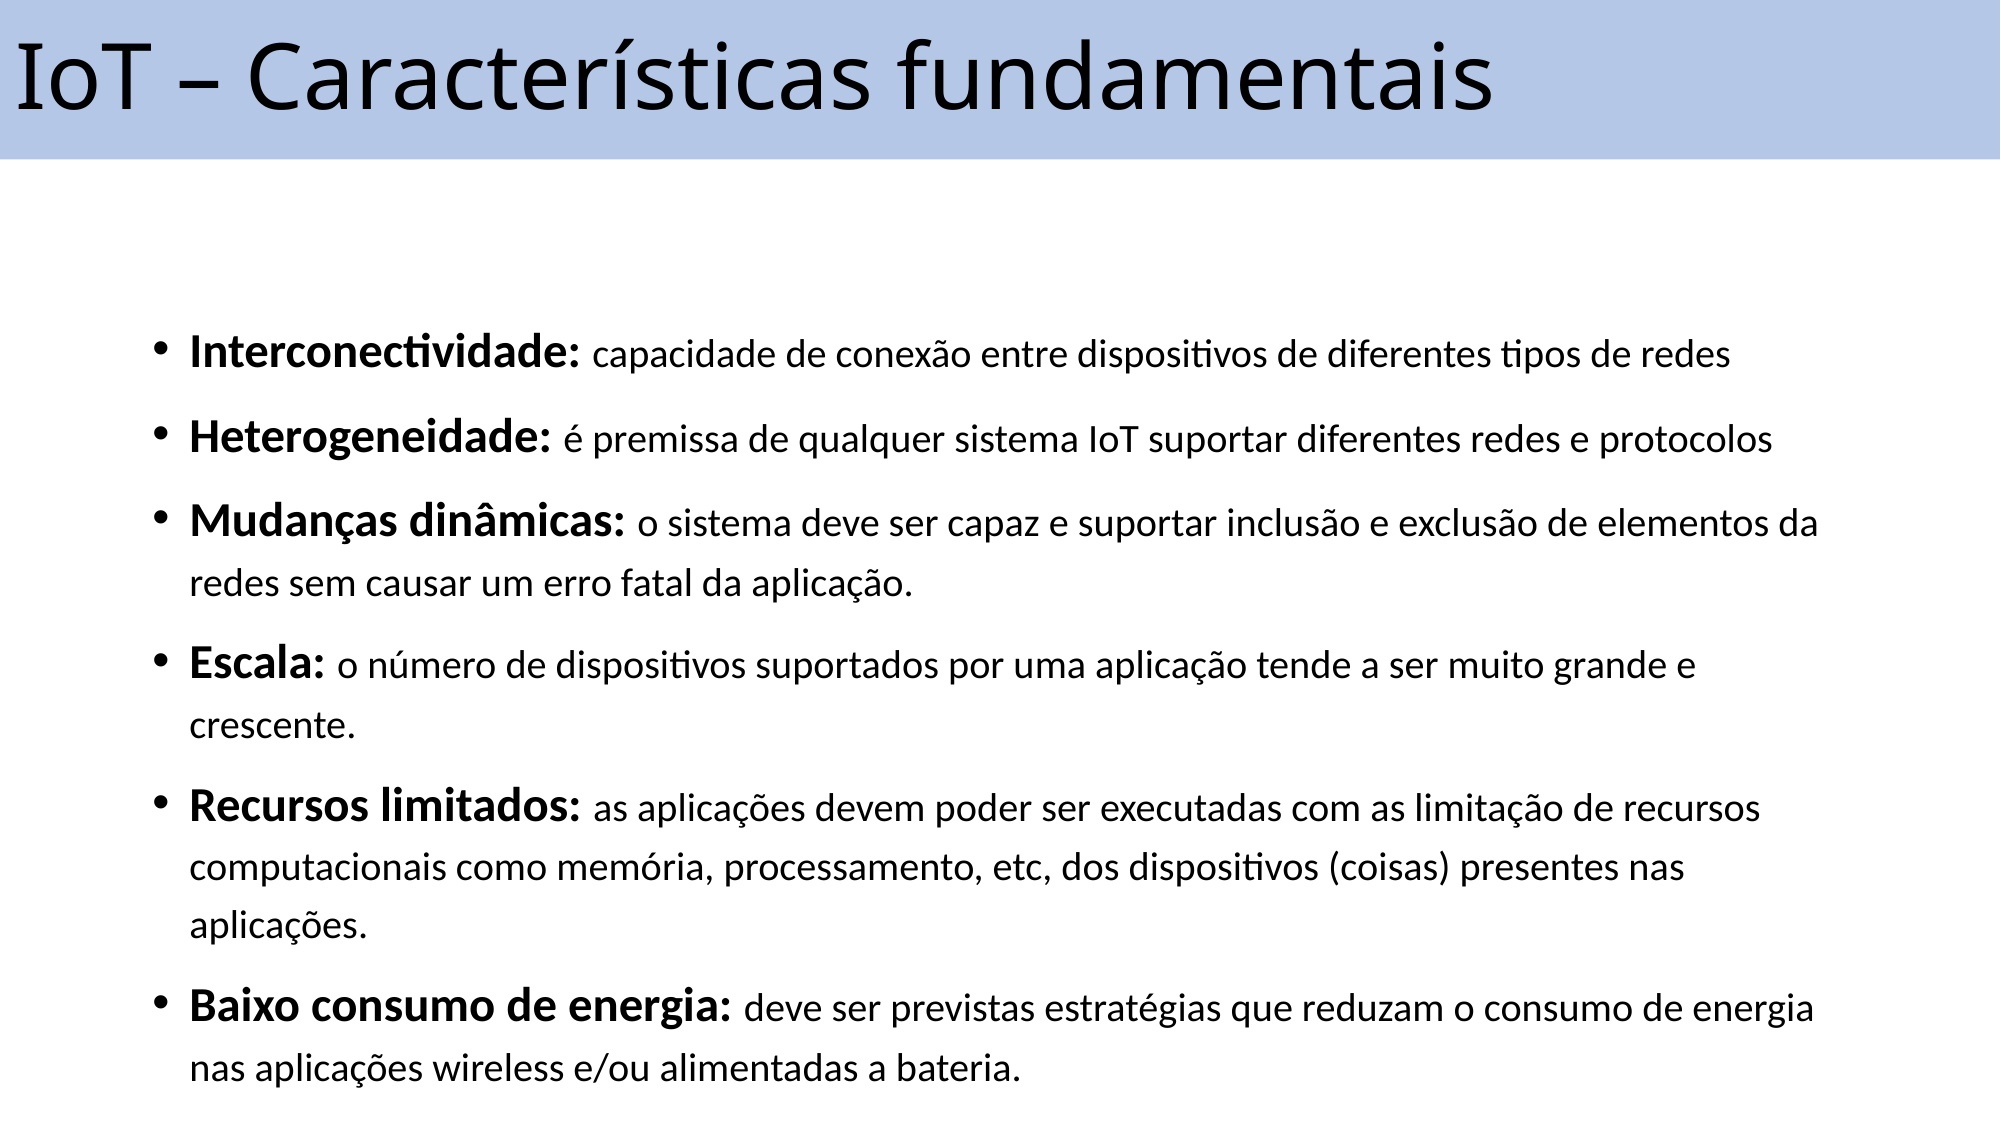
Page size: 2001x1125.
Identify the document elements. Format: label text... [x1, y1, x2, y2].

title IoT – Características fundamentais [0, 0, 2000, 160]
list Interconectividade: capacidade de conexão entre dispositivos de diferentes tipos de redes Heterogeneidade: é premissa de qualquer sistema IoT suportar diferentes redes e protocolos Mudanças dinâmicas: o sistema deve ser capaz e suportar inclusão e exclusão de elementos da redes sem causar um erro fatal da aplicação. Escala: o número de dispositivos suportados por uma aplicação tende a ser muito grande e crescente. Recursos limitados: as aplicações devem poder ser executadas com as limitação de recursos computacionais como memória, processamento, etc, dos dispositivos (coisas) presentes nas aplicações. Baixo consumo de energia: deve ser previstas estratégias que reduzam o consumo de energia nas aplicações wireless e/ou alimentadas a bateria. [137, 299, 1863, 1098]
